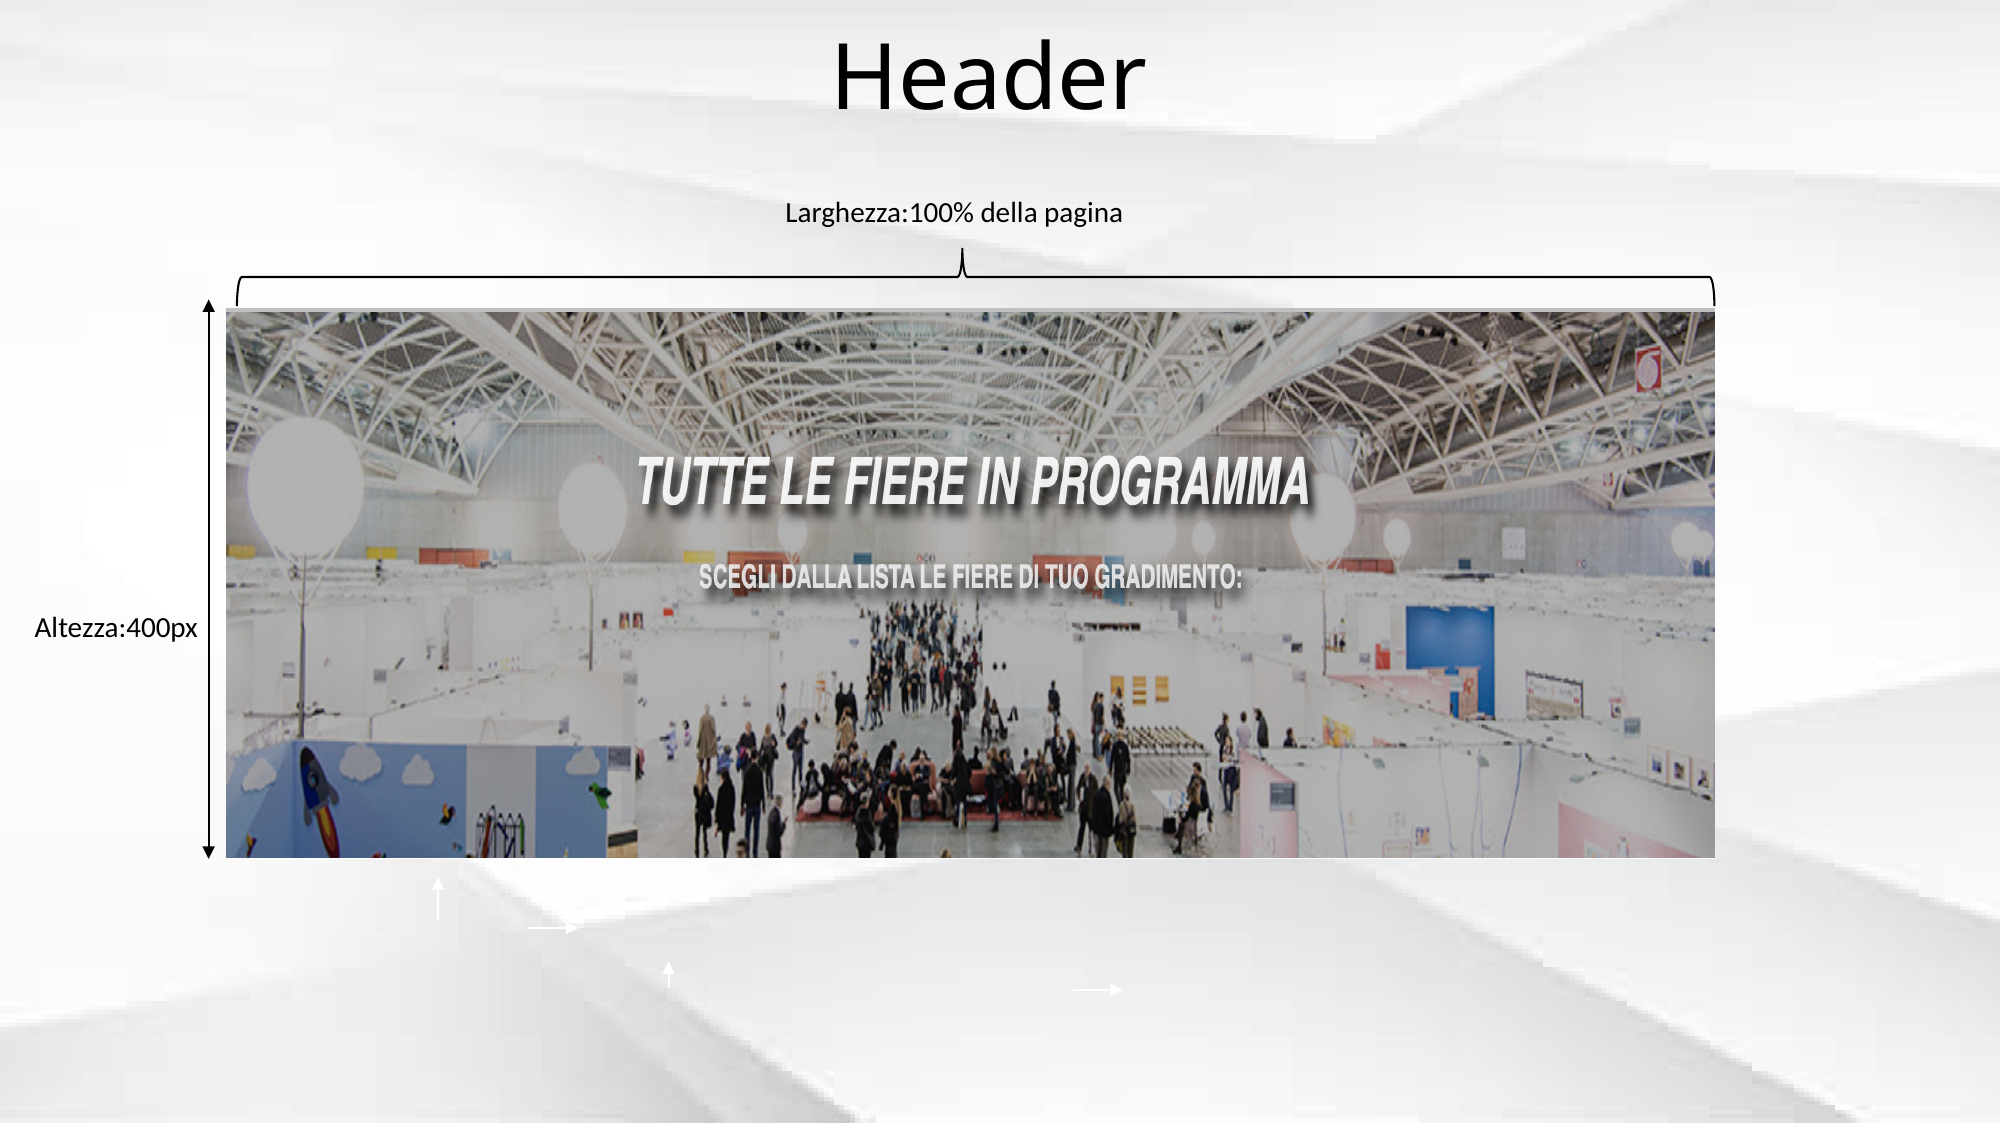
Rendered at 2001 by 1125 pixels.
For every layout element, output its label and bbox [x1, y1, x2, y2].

list [226, 308, 1715, 859]
picture [0, 0, 2000, 1123]
